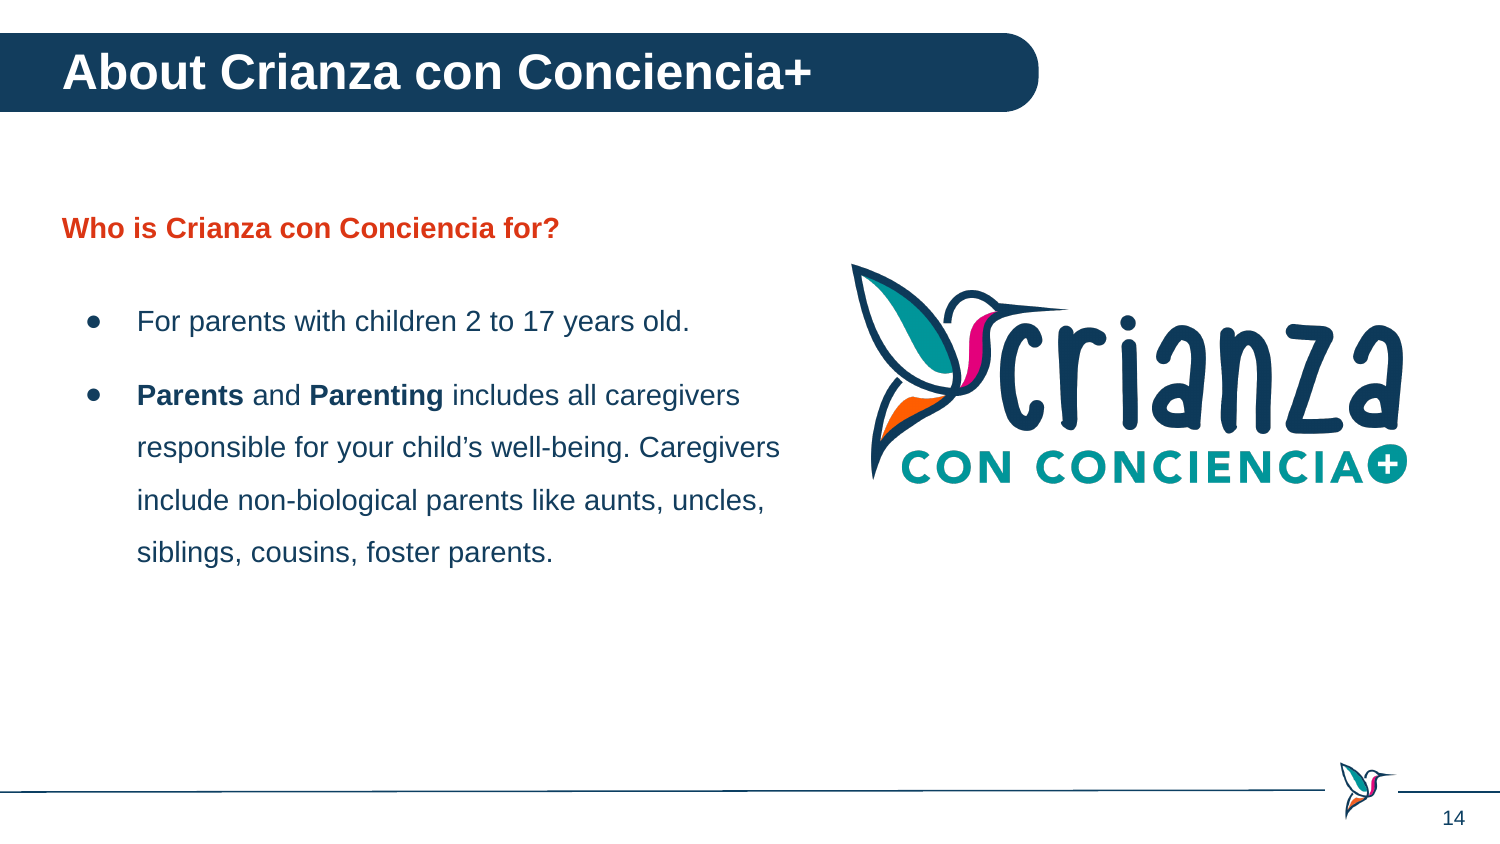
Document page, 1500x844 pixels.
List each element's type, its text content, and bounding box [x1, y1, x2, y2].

text_box Who is Crianza con Conciencia for? For parents with children 2 to 17 years old. Parents and Parenting includes all caregivers responsible for your child’s well-being. Caregivers include non-biological parents like aunts, uncles, siblings, cousins, foster parents. [46, 184, 830, 576]
text_box About Crianza con Conciencia+ [46, 32, 1500, 108]
picture [848, 236, 1410, 511]
picture [1338, 759, 1398, 823]
text_box [0, 33, 1020, 112]
